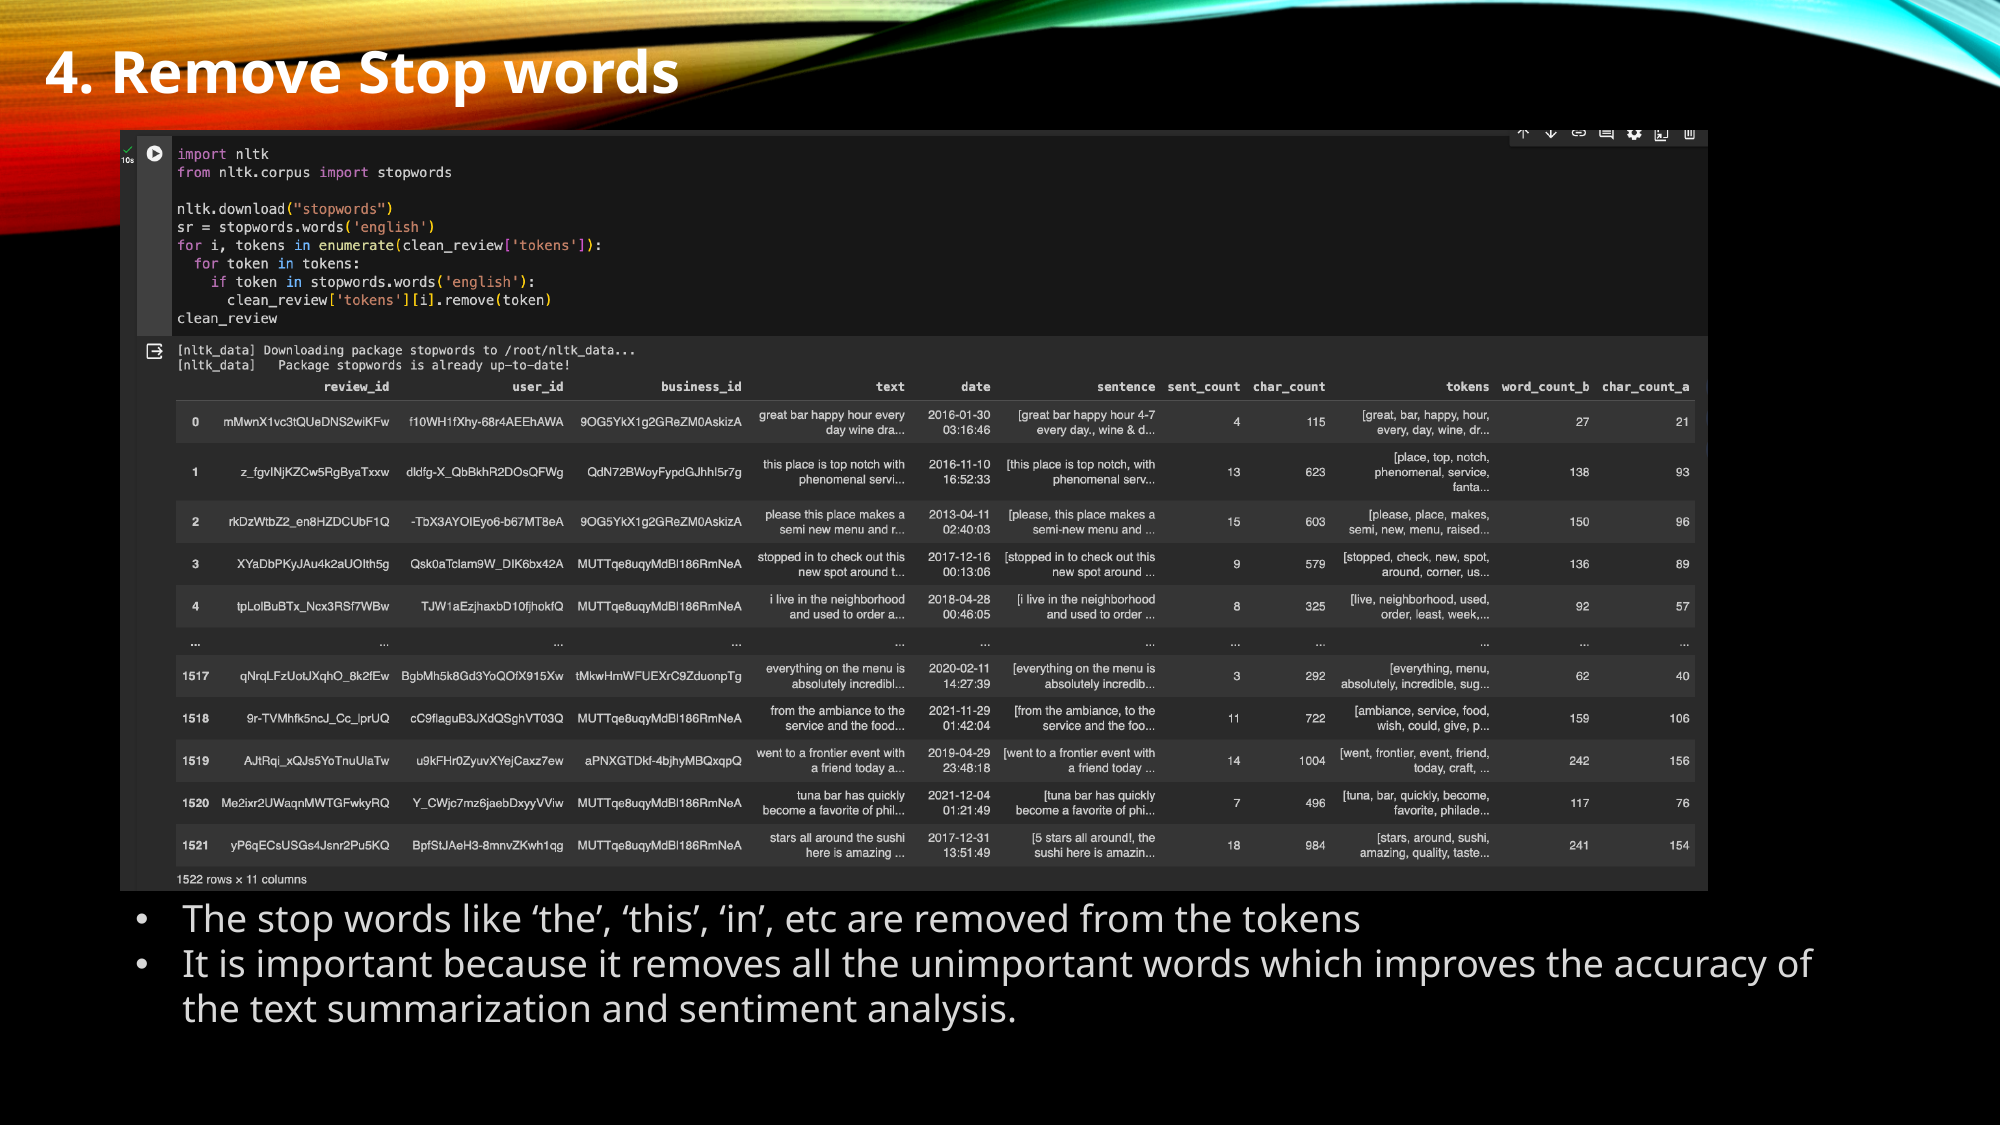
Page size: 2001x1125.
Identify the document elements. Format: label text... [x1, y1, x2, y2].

text_box The stop words like ‘the’, ‘this’, ‘in’, etc are removed from the tokens It is important because it removes all the unimportant words which improves the accuracy of the text summarization and sentiment analysis. [120, 888, 1851, 1083]
picture [0, 0, 2000, 891]
text_box 4. Remove Stop words [30, 27, 1354, 113]
